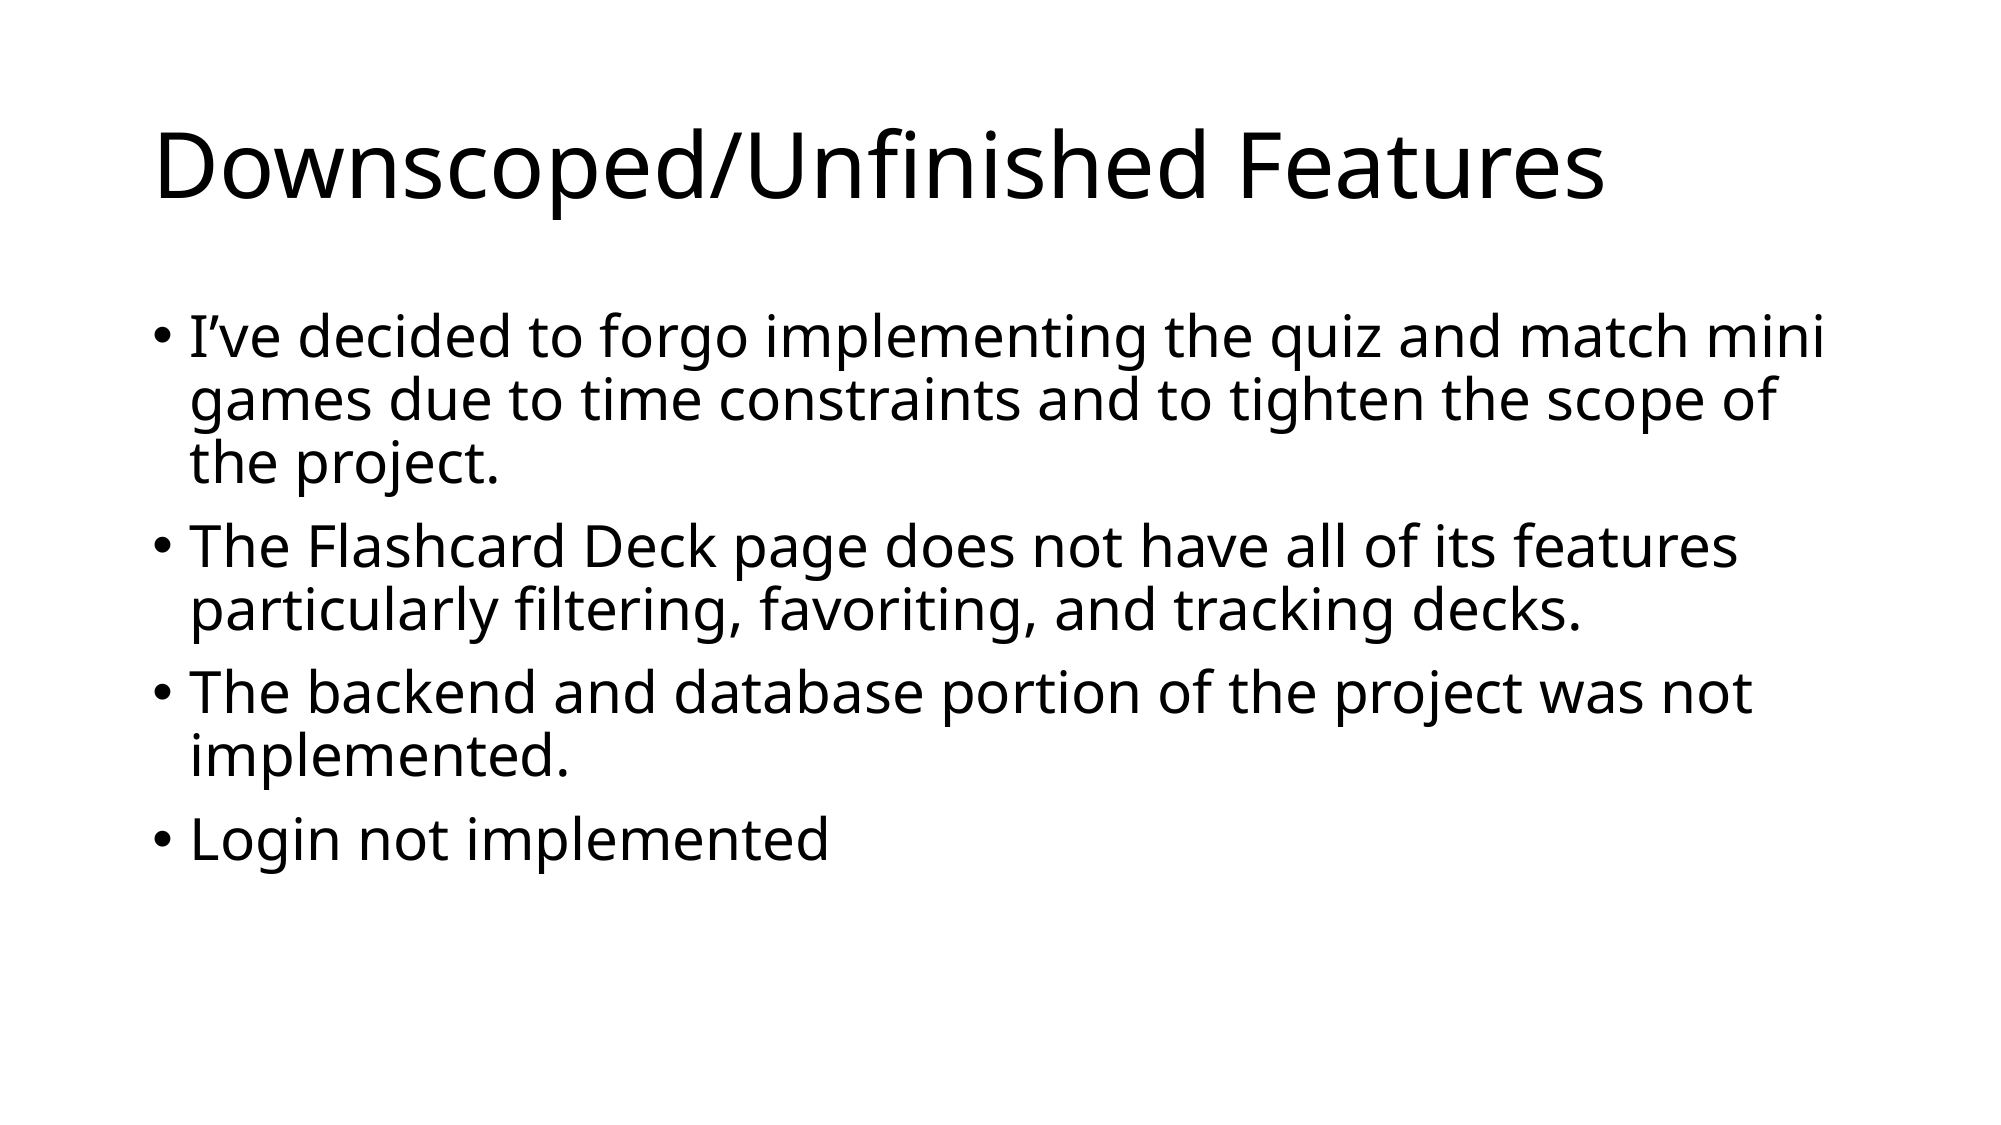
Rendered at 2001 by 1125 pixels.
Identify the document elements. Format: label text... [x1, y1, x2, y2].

title Downscoped/Unfinished Features [137, 59, 1863, 278]
list I’ve decided to forgo implementing the quiz and match mini games due to time constraints and to tighten the scope of the project. The Flashcard Deck page does not have all of its features particularly filtering, favoriting, and tracking decks. The backend and database portion of the project was not implemented. Login not implemented [137, 299, 1863, 1014]
